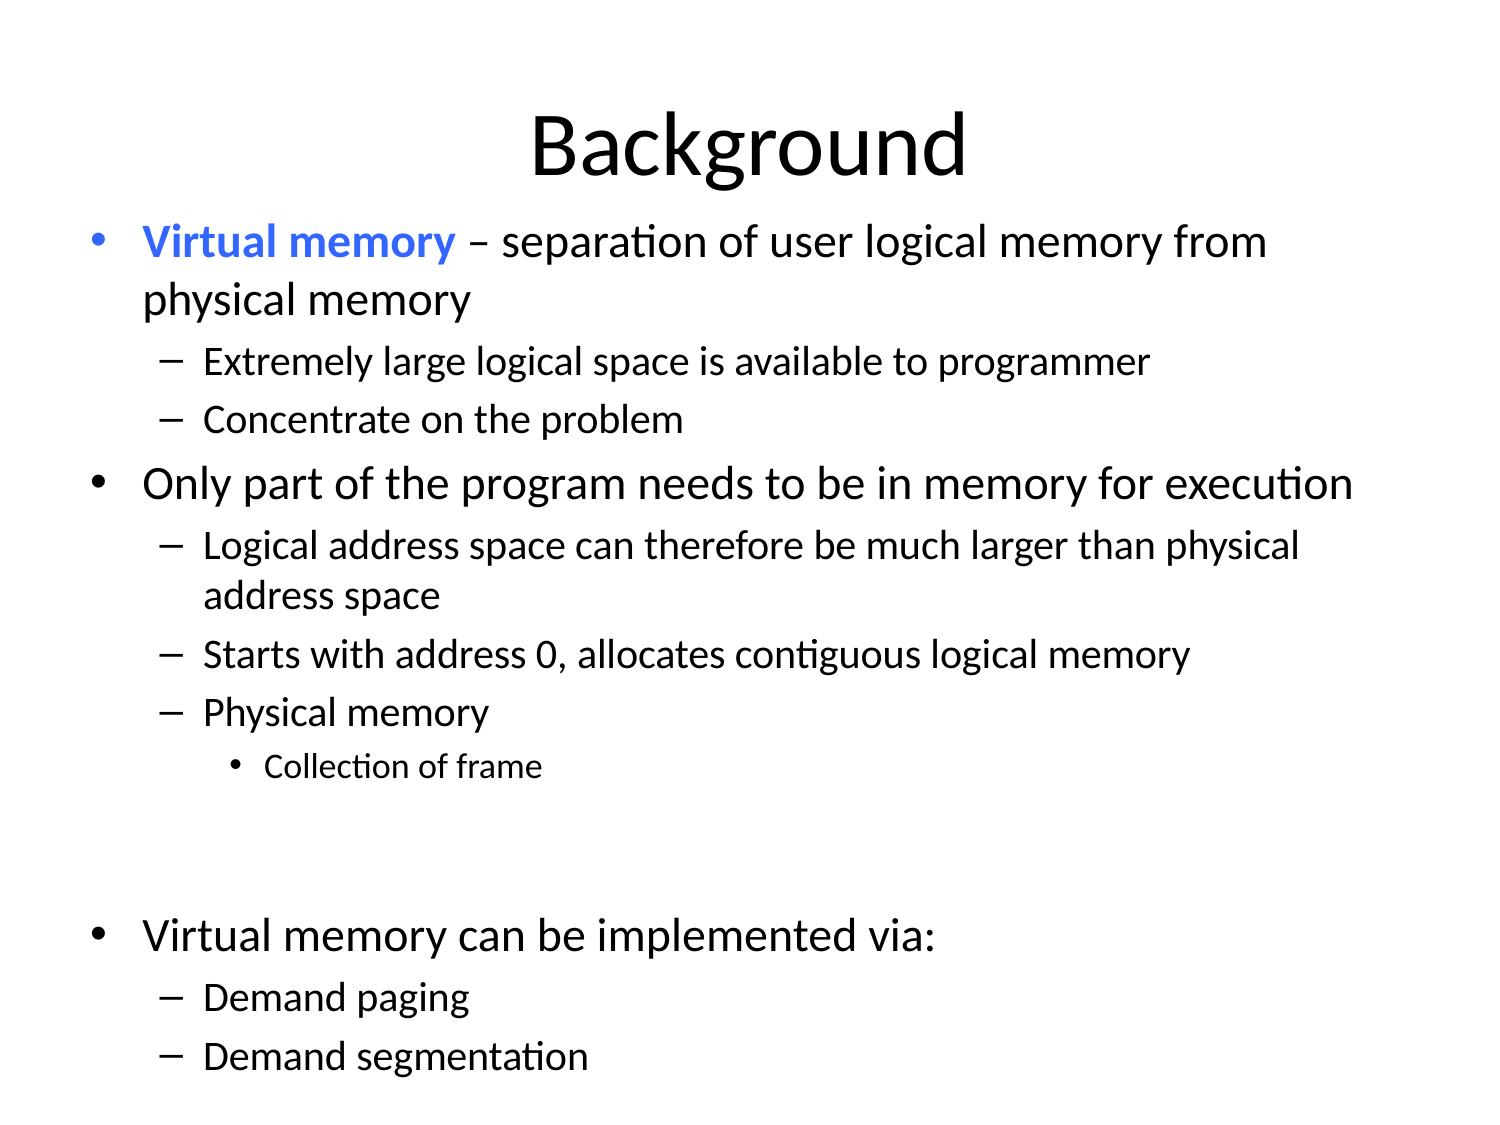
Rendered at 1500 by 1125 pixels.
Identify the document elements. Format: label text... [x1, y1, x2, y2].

list Virtual memory – separation of user logical memory from physical memory Extremely large logical space is available to programmer Concentrate on the problem Only part of the program needs to be in memory for execution Logical address space can therefore be much larger than physical address space Starts with address 0, allocates contiguous logical memory Physical memory Collection of frame Virtual memory can be implemented via: Demand paging Demand segmentation [75, 202, 1438, 1088]
title Background [75, 45, 1425, 202]
